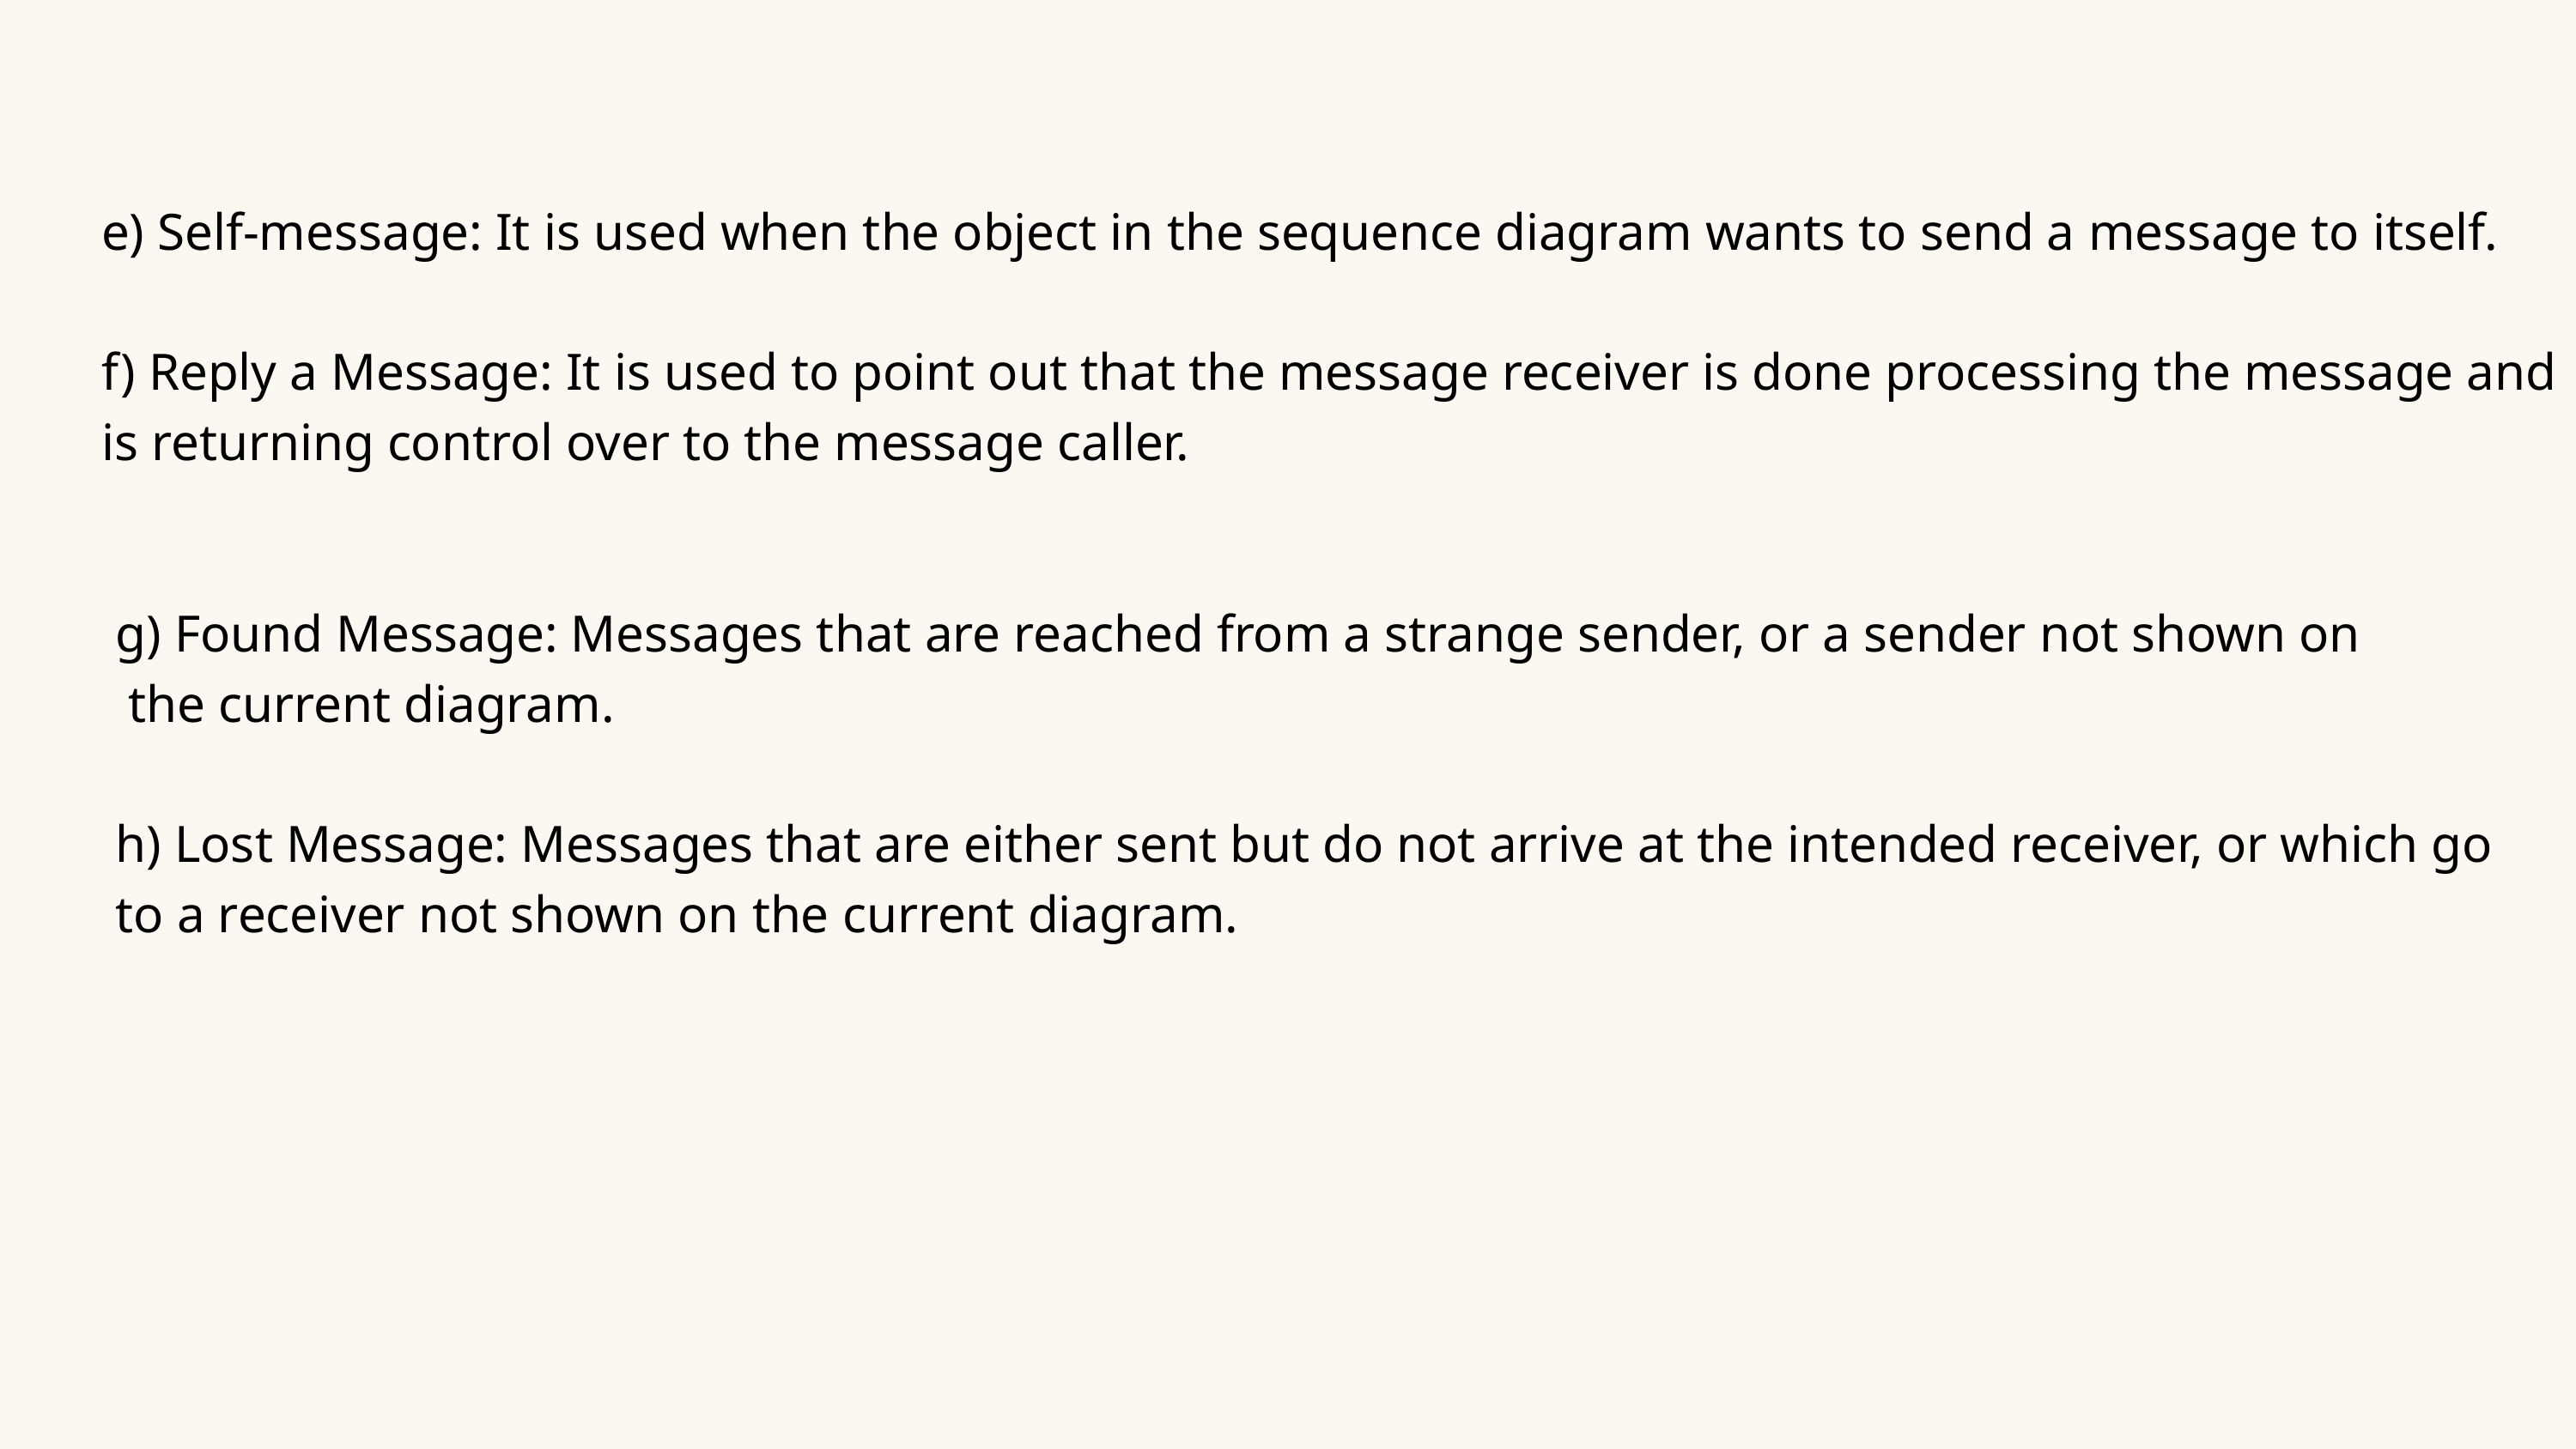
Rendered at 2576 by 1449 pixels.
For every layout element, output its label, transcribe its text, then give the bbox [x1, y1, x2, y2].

text_box g) Found Message: Messages that are reached from a strange sender, or a sender not shown on the current diagram. h) Lost Message: Messages that are either sent but do not arrive at the intended receiver, or which go to a receiver not shown on the current diagram. [115, 591, 2566, 943]
text_box e) Self-message: It is used when the object in the sequence diagram wants to send a message to itself. f) Reply a Message: It is used to point out that the message receiver is done processing the message and is returning control over to the message caller. [101, 190, 2562, 471]
